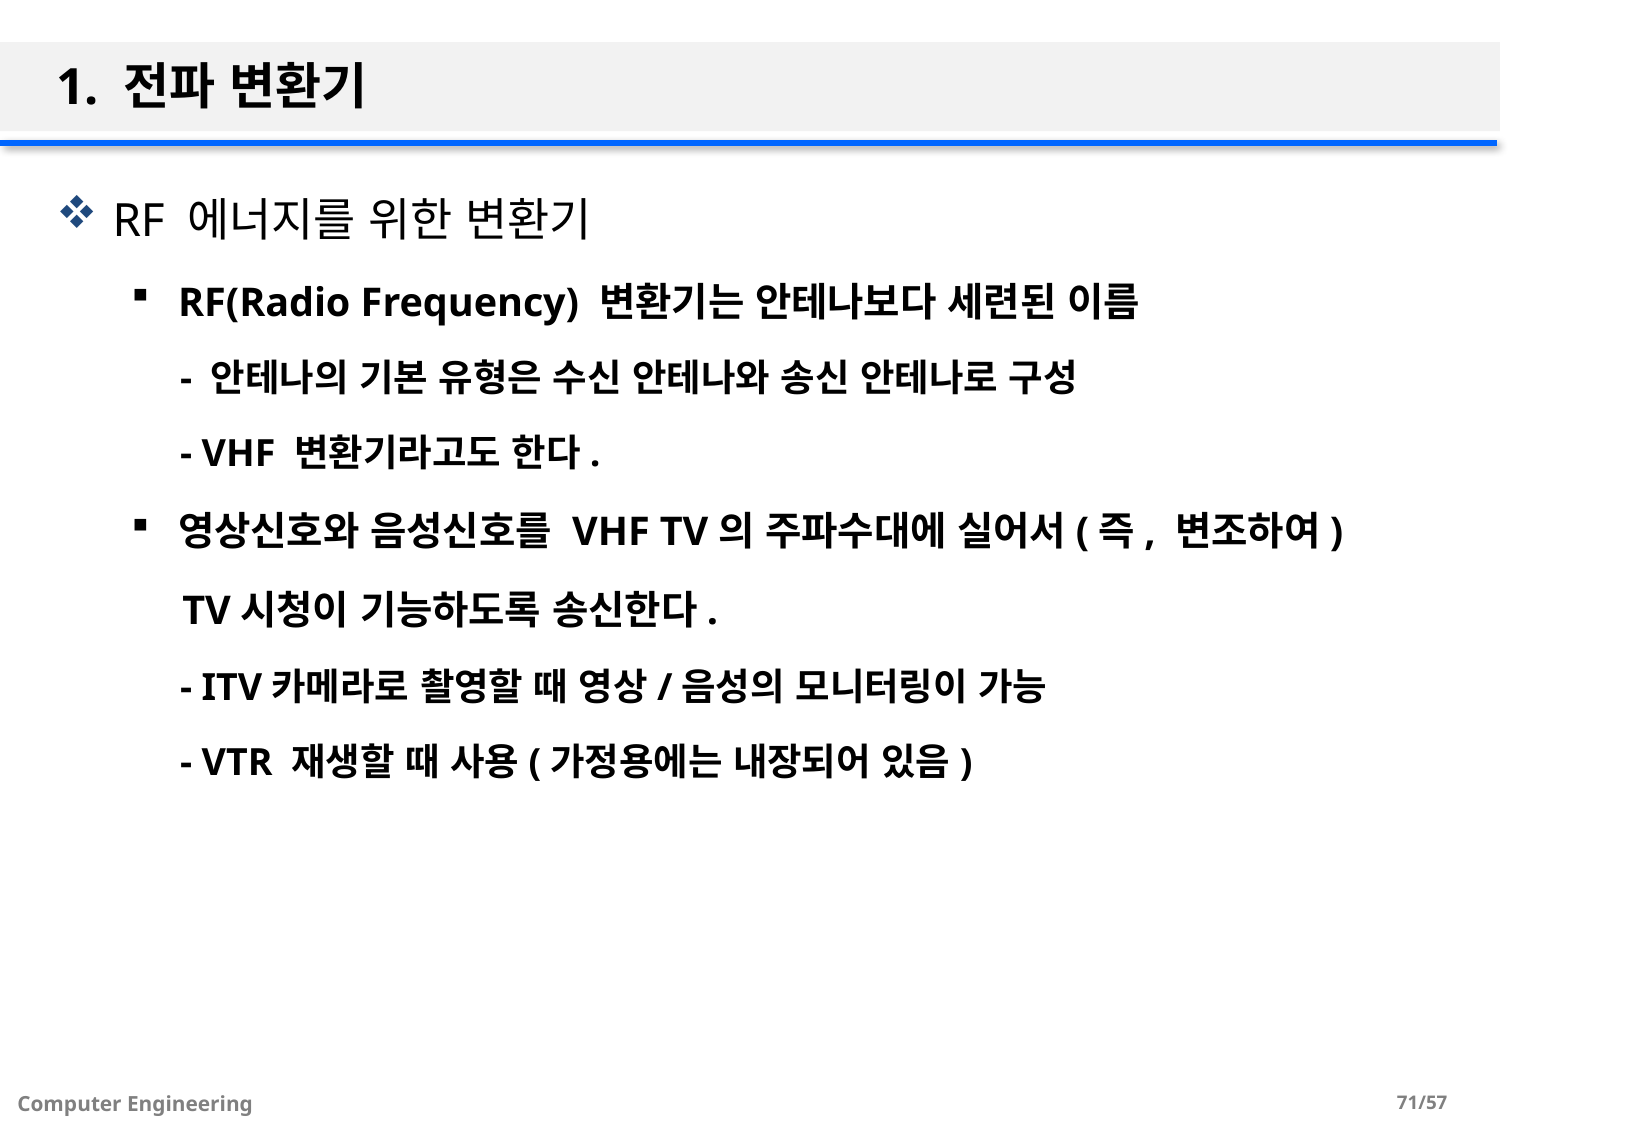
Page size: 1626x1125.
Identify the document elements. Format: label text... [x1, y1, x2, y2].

title 1. 전파 변환기 [41, 42, 1459, 128]
list RF 에너지를 위한 변환기 RF(Radio Frequency) 변환기는 안테나보다 세련된 이름 - 안테나의 기본 유형은 수신 안테나와 송신 안테나로 구성 - VHF 변환기라고도 한다. 영상신호와 음성신호를 VHF TV의 주파수대에 실어서(즉, 변조하여) TV시청이 기능하도록 송신한다. - ITV카메라로 촬영할 때 영상/음성의 모니터링이 가능 - VTR 재생할 때 사용(가정용에는 내장되어 있음) [41, 155, 1471, 1030]
